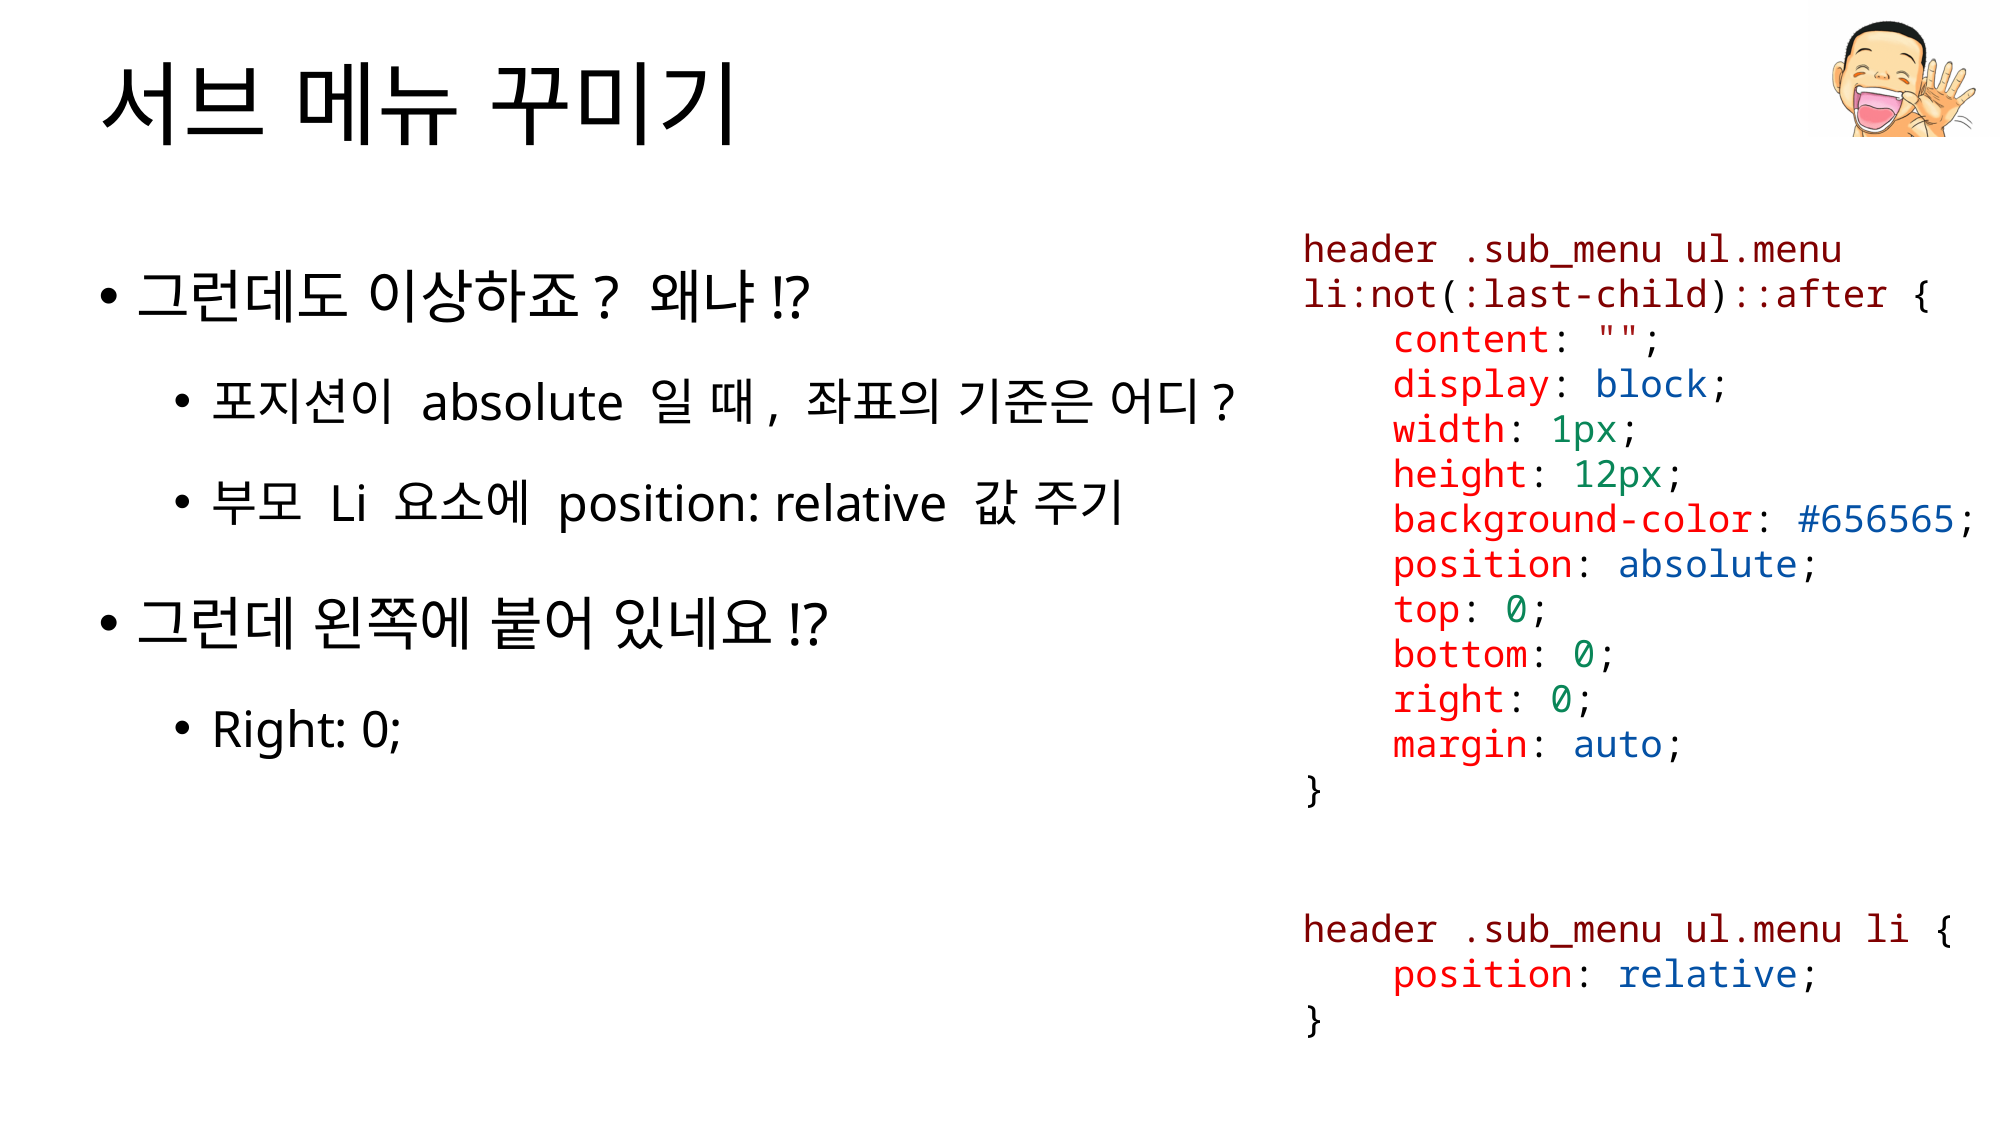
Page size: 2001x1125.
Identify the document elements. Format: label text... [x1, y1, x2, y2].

list 그런데도 이상하죠? 왜냐!? 포지션이 absolute 일 때, 좌표의 기준은 어디? 부모 Li 요소에 position: relative 값 주기 그런데 왼쪽에 붙어 있네요!? Right: 0; [83, 217, 1931, 1125]
picture [1931, 0, 2000, 137]
title 서브 메뉴 꾸미기 [83, 0, 1931, 217]
text_box header .sub_menu ul.menu li { position: relative; } [1288, 897, 2000, 1048]
text_box header .sub_menu ul.menu li:not(:last-child)::after { content: ""; display: block; width: 1px; height: 12px; background-color: #656565; position: absolute; top: 0; bottom: 0; right: 0; margin: auto; } [1288, 217, 2000, 818]
